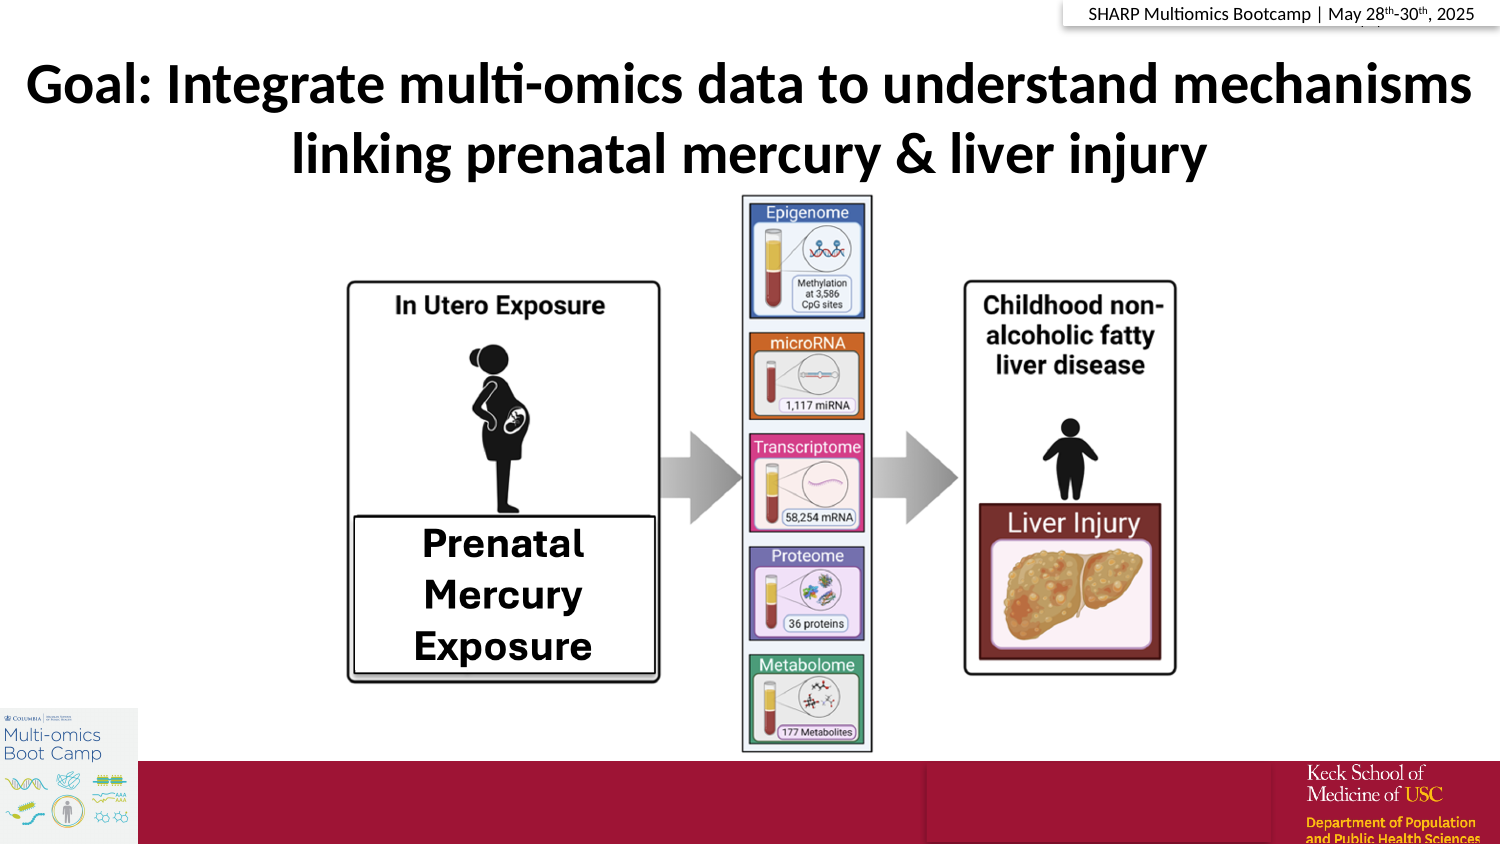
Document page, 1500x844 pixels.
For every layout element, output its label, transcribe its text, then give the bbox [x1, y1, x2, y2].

title Goal: Integrate multi-omics data to understand mechanisms linking prenatal mercury & liver injury [0, 38, 1500, 219]
picture [0, 708, 138, 844]
picture [926, 760, 1328, 844]
picture [308, 186, 1192, 758]
